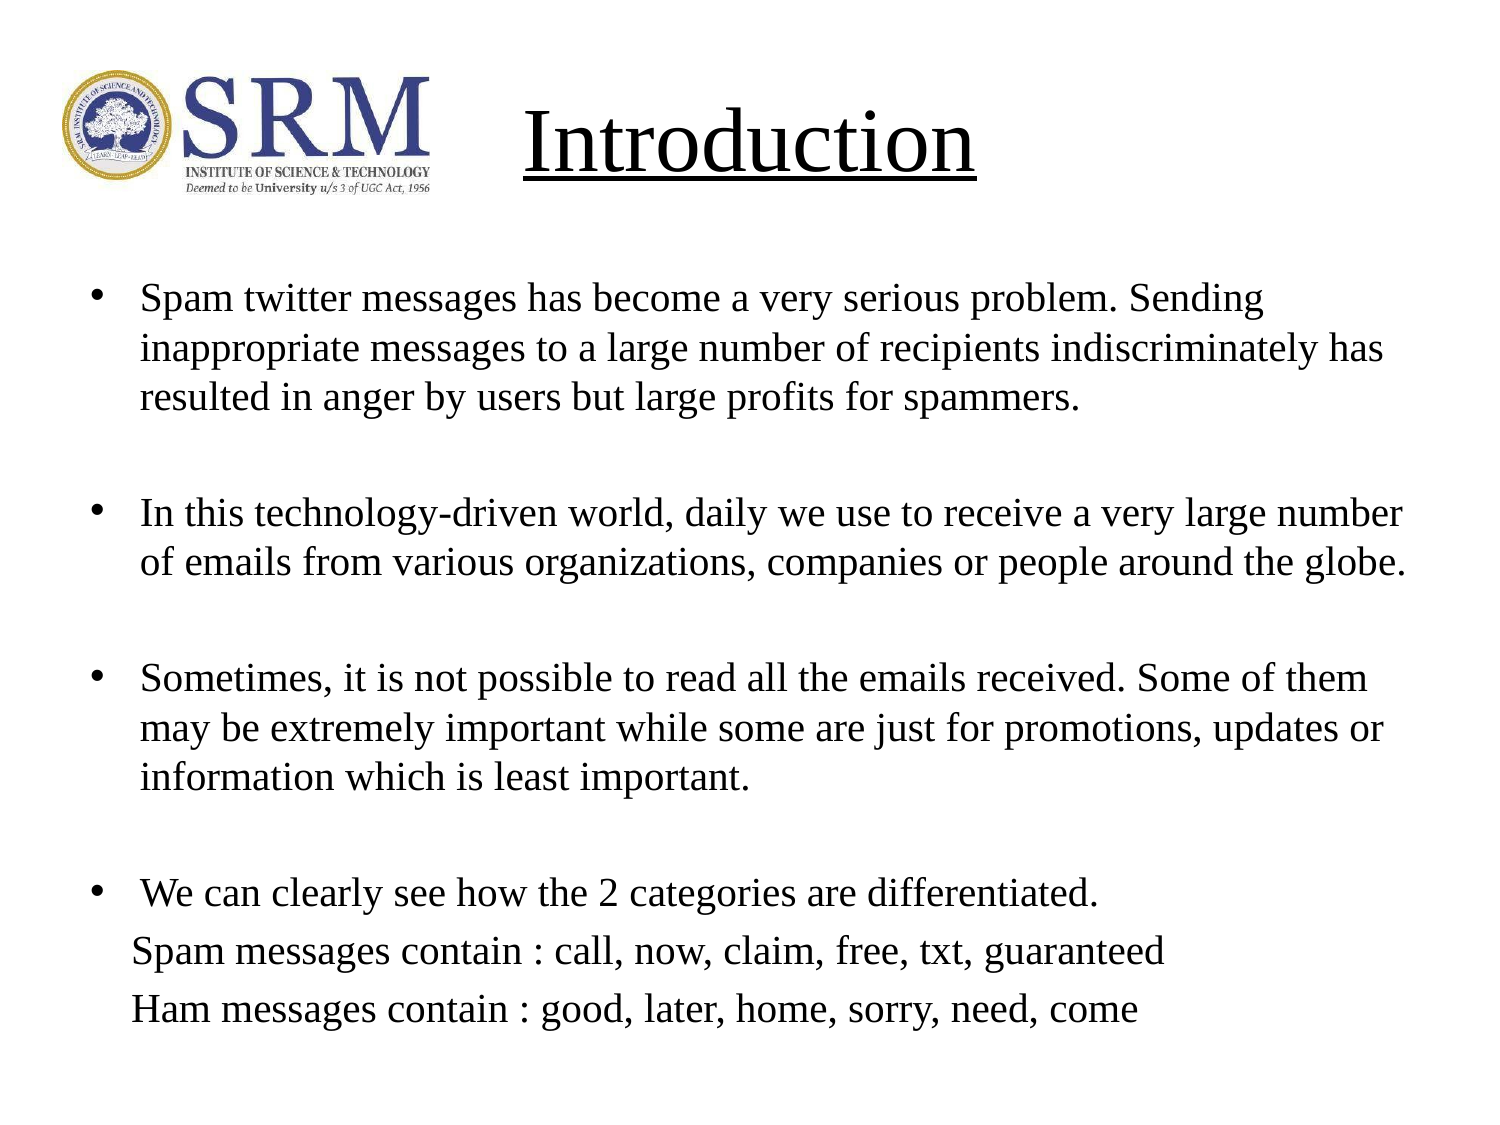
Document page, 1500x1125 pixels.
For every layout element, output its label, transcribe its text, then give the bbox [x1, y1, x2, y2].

picture [62, 70, 430, 195]
title Introduction [75, 40, 1425, 229]
list Spam twitter messages has become a very serious problem. Sending inappropriate messages to a large number of recipients indiscriminately has resulted in anger by users but large profits for spammers. In this technology-driven world, daily we use to receive a very large number of emails from various organizations, companies or people around the globe. Sometimes, it is not possible to read all the emails received. Some of them may be extremely important while some are just for promotions, updates or information which is least important. We can clearly see how the 2 categories are differentiated. Spam messages contain : call, now, claim, free, txt, guaranteed Ham messages contain : good, later, home, sorry, need, come [75, 262, 1425, 1100]
